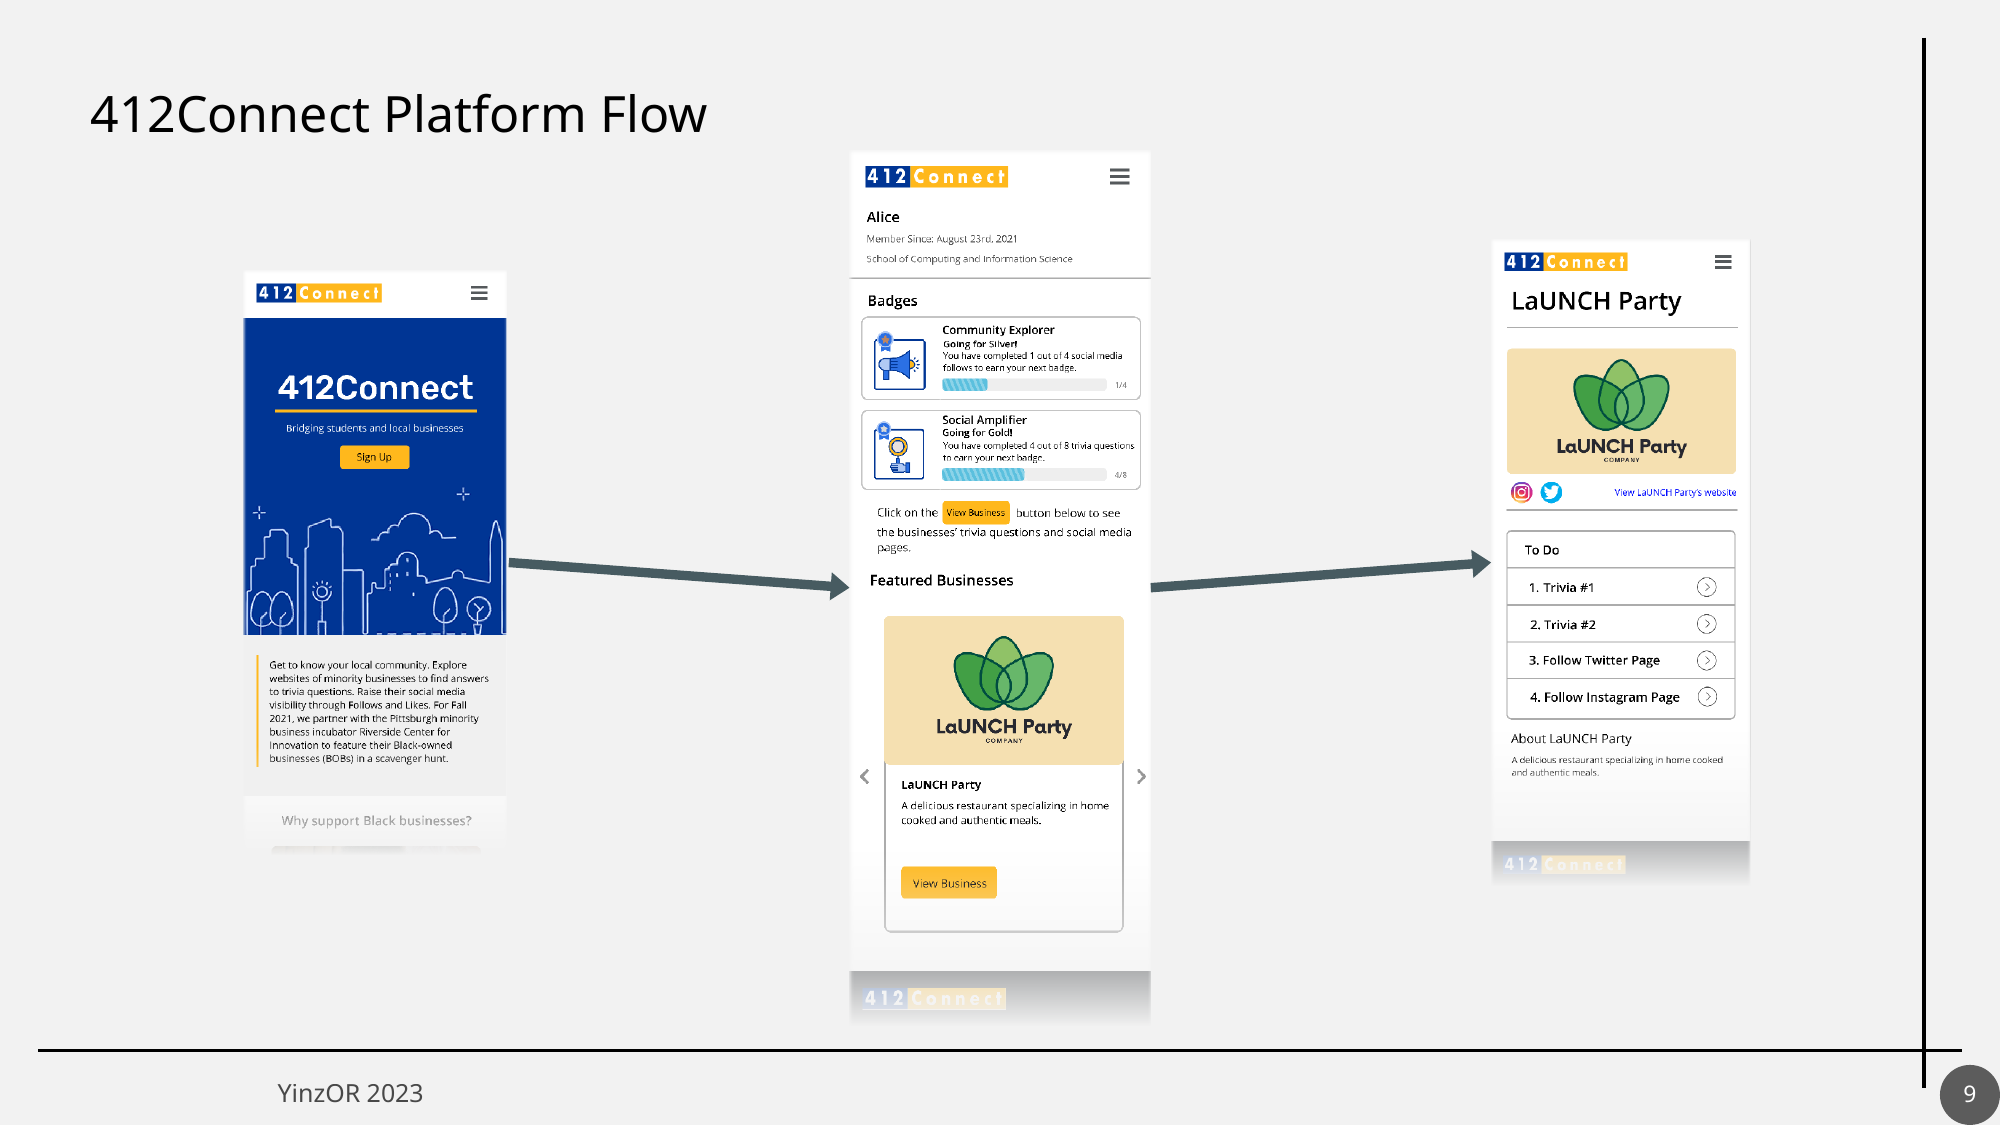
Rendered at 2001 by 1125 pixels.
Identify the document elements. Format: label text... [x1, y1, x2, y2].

text_box 412Connect Platform Flow [75, 75, 1913, 150]
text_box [1490, 239, 1751, 886]
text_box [509, 562, 849, 588]
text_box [849, 150, 1151, 1026]
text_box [1151, 562, 1490, 588]
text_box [243, 270, 509, 855]
slide_number 9 [1939, 1064, 2000, 1125]
footer YinzOR 2023 [262, 1068, 1231, 1122]
